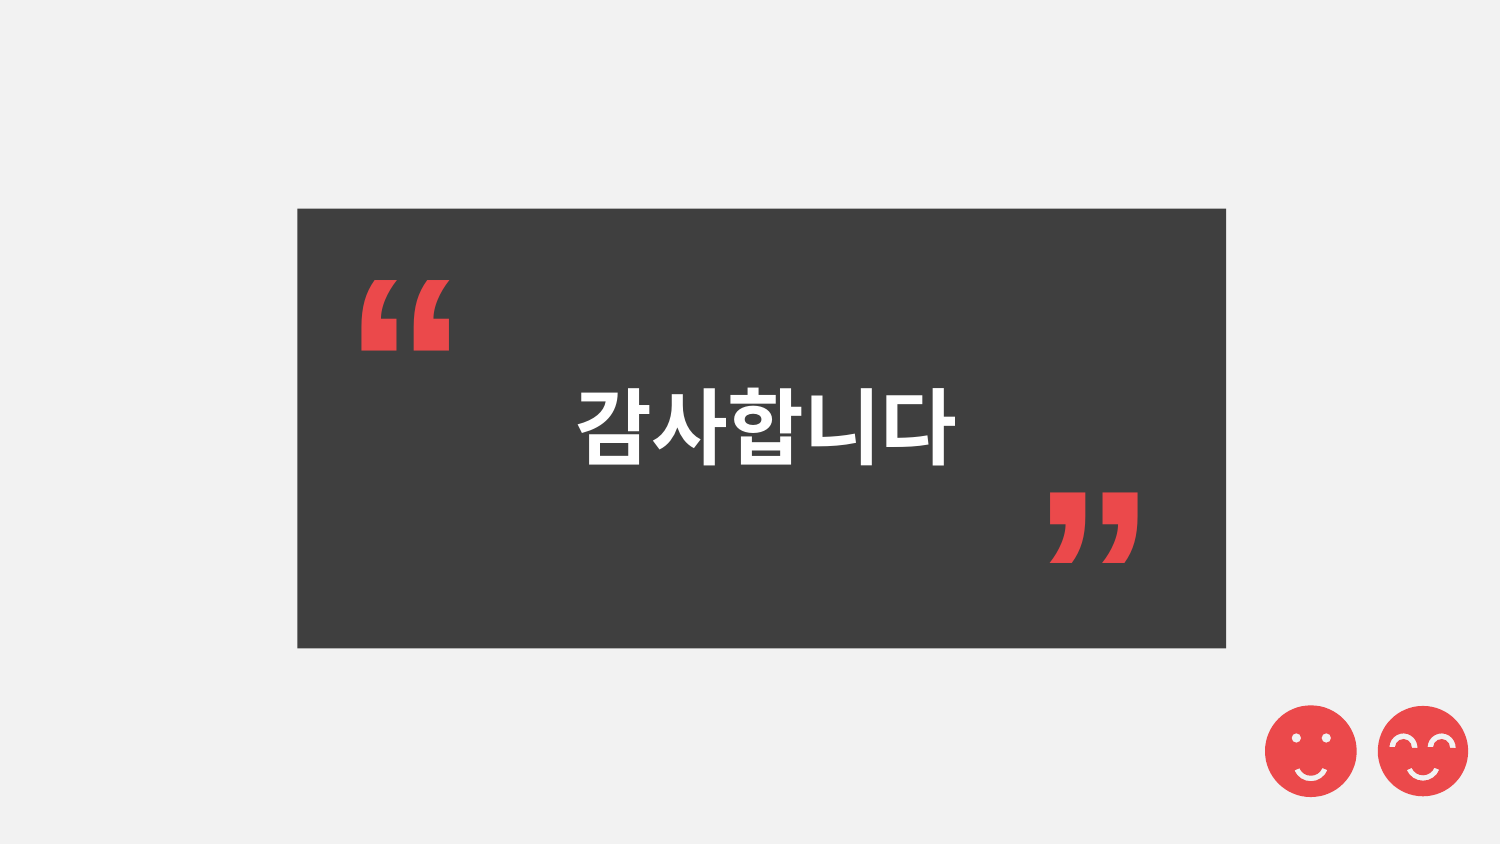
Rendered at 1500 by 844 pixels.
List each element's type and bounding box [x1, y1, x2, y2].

text_box [1377, 705, 1469, 797]
text_box [1265, 705, 1357, 798]
text_box [273, 195, 1227, 649]
